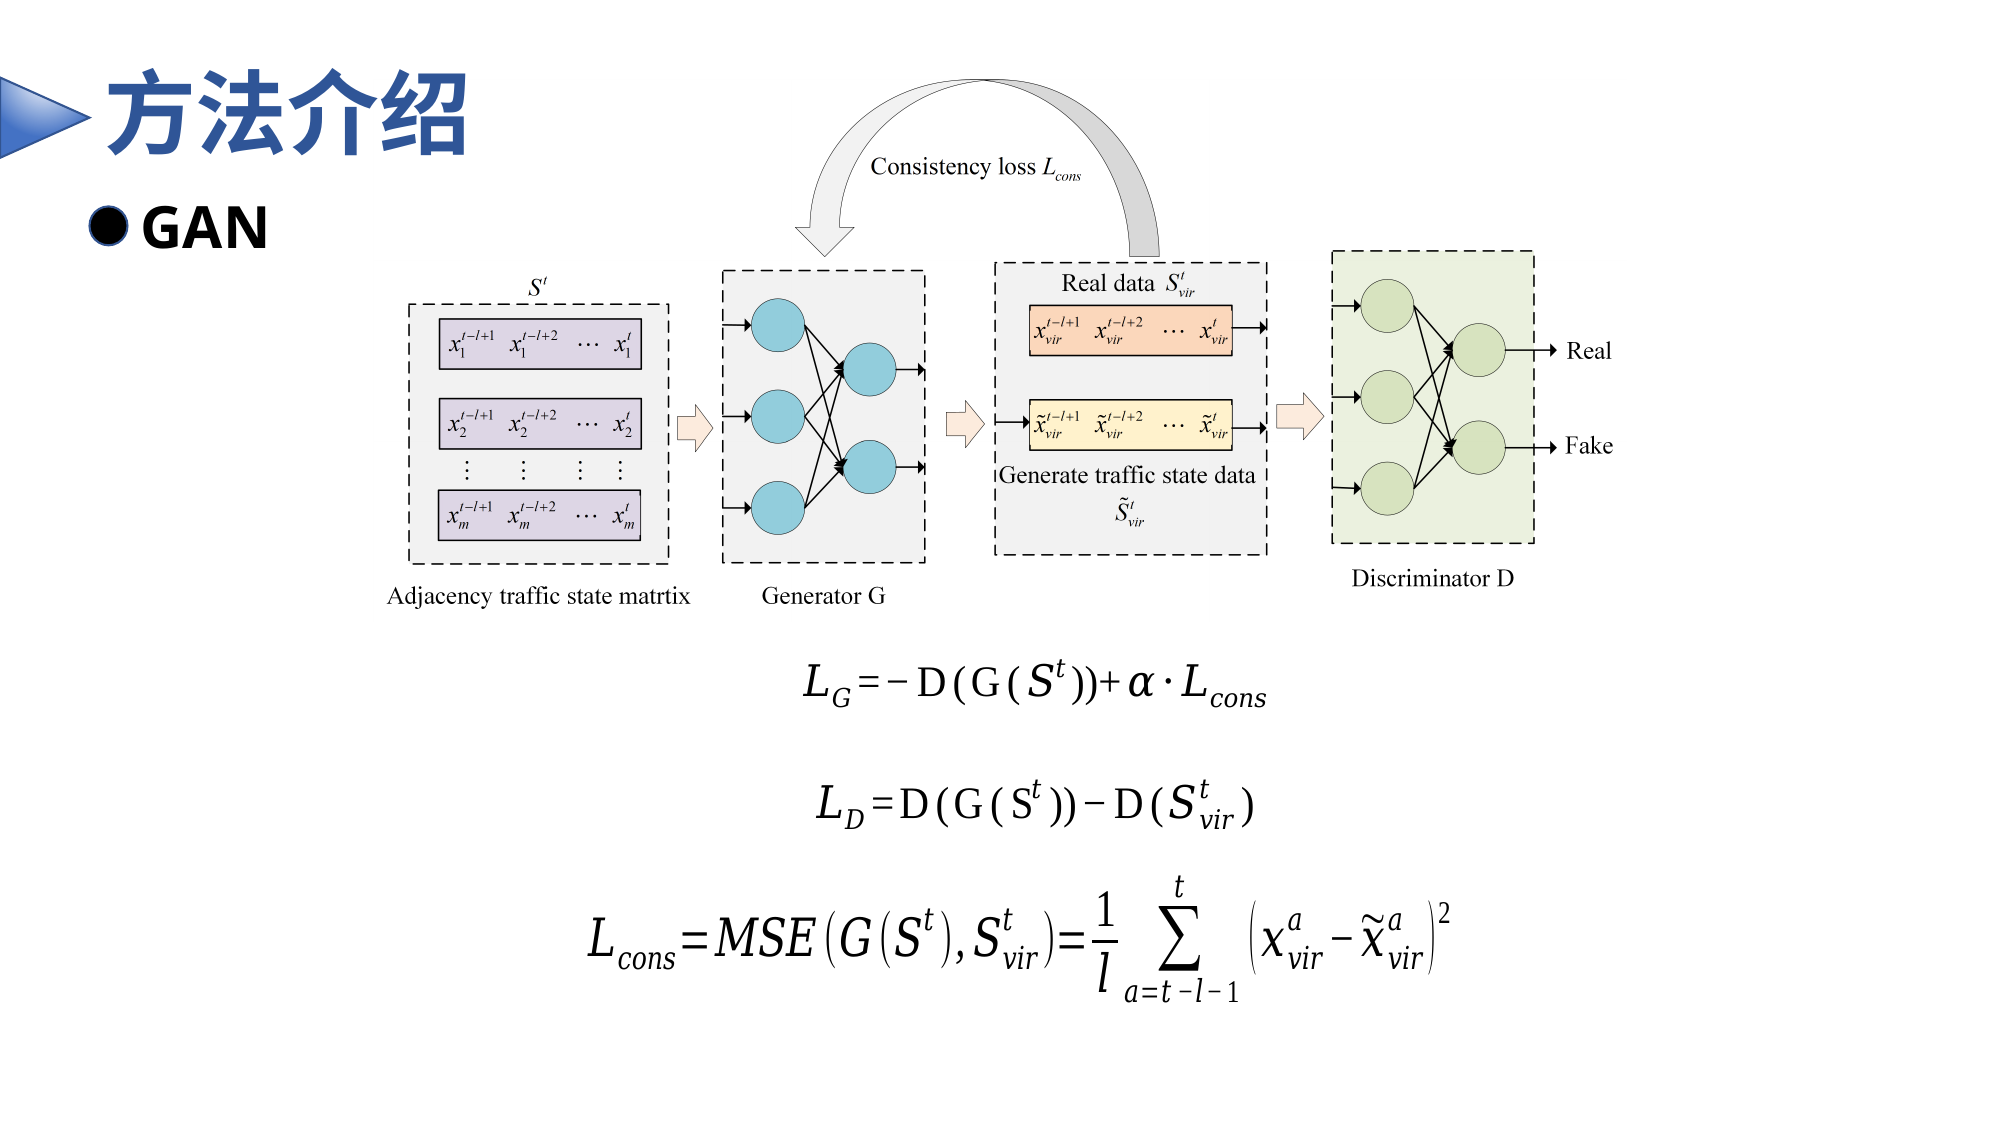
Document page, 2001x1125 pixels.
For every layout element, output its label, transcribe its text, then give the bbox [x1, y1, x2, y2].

text_box [88, 205, 129, 247]
text_box GAN [125, 182, 286, 268]
picture [373, 79, 1627, 622]
text_box 方法介绍 [89, 61, 495, 165]
text_box [0, 76, 93, 159]
